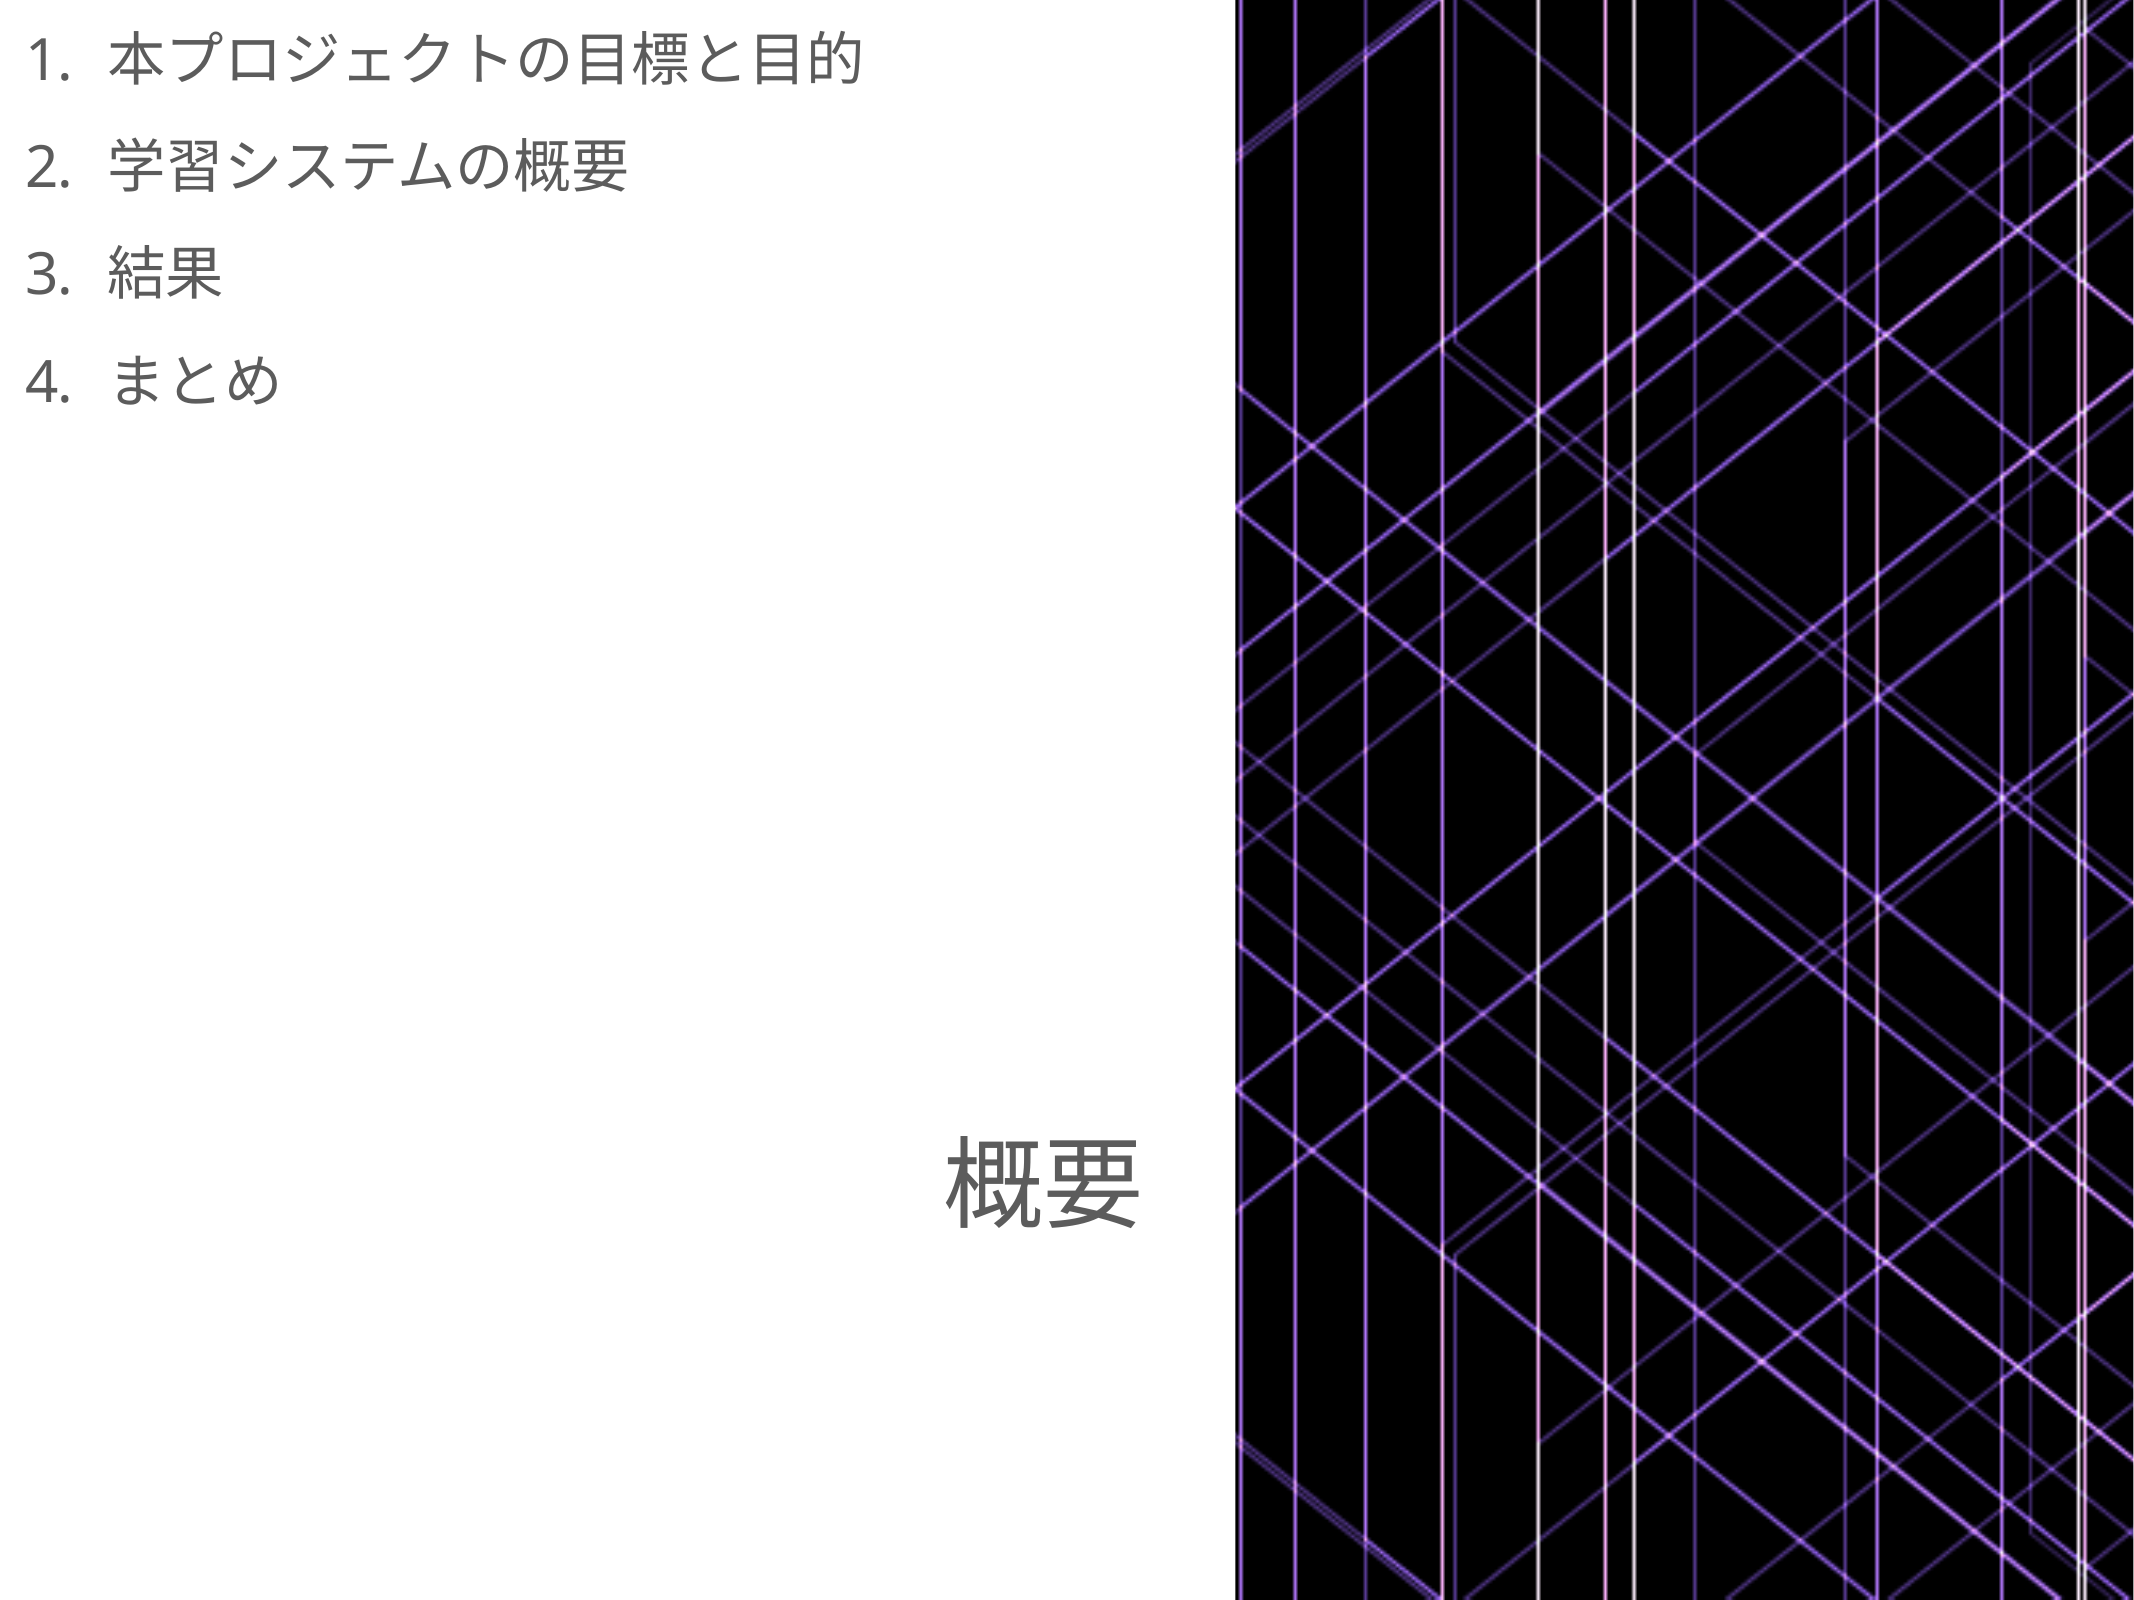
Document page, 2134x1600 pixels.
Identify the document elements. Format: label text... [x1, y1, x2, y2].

list 本プロジェクトの目標と目的 学習システムの概要 結果 まとめ [16, 12, 904, 682]
title 概要 [93, 64, 1153, 1249]
picture [1235, 0, 2134, 1600]
